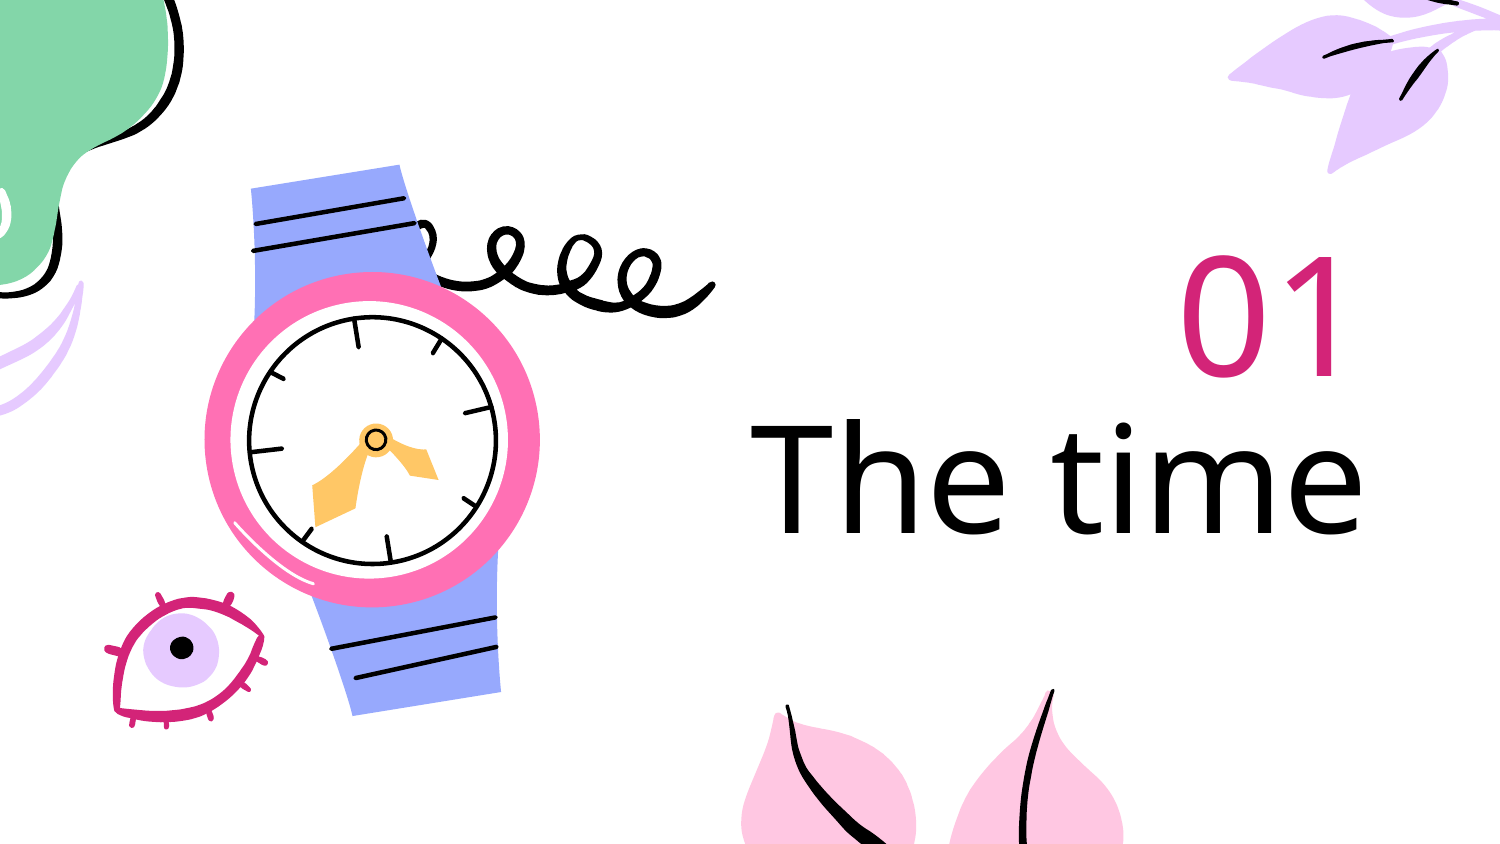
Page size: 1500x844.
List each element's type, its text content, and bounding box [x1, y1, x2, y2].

title The time [545, 372, 1384, 579]
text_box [111, 573, 253, 742]
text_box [204, 171, 541, 711]
text_box [545, 234, 716, 319]
title 01 [958, 226, 1383, 393]
text_box [0, 280, 84, 416]
